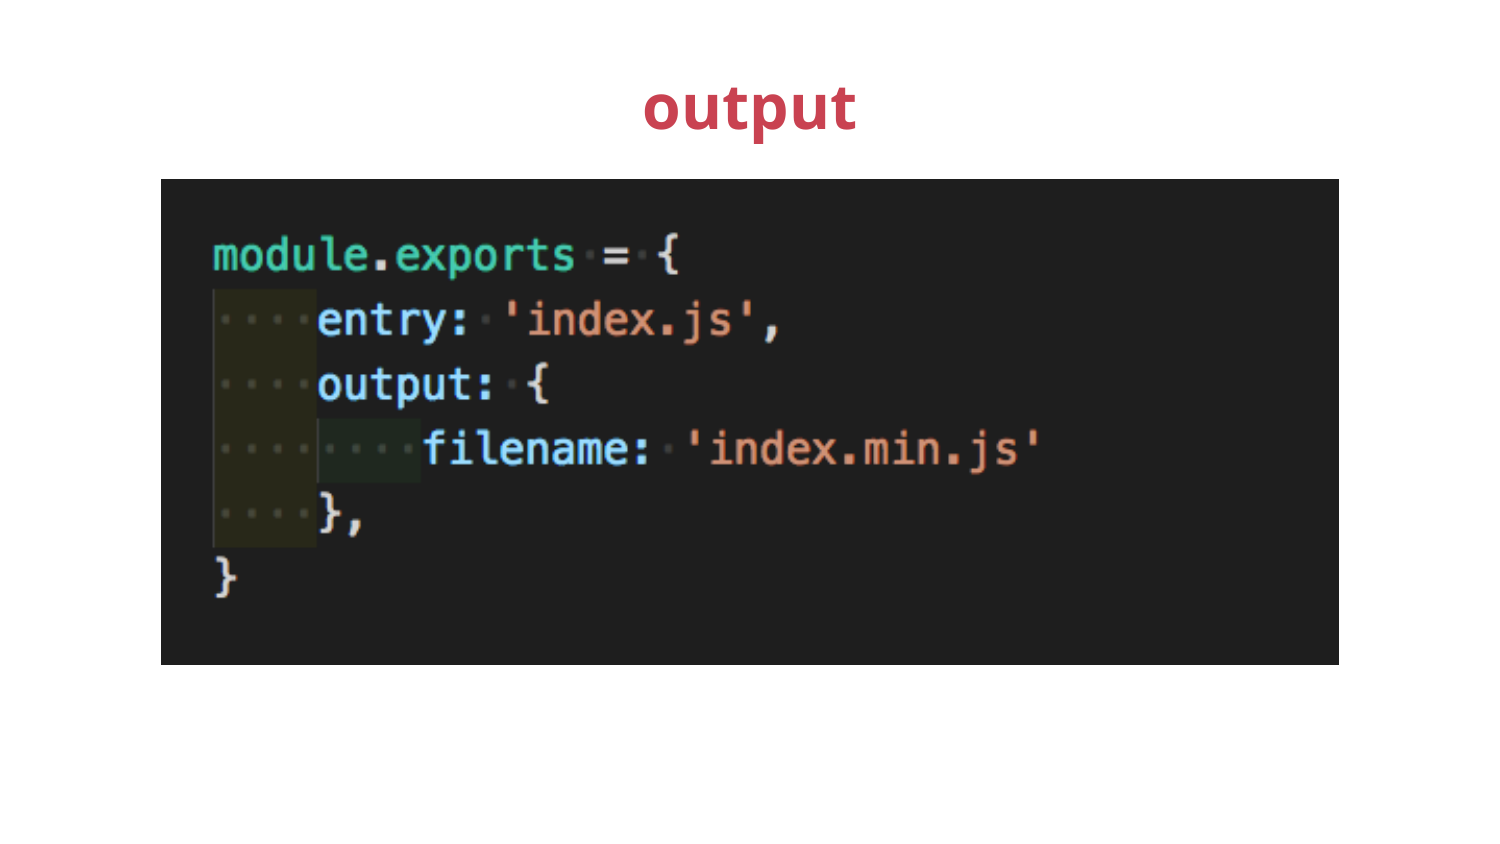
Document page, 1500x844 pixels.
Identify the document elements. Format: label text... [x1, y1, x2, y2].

title output [75, 33, 1425, 175]
picture [161, 178, 1339, 665]
